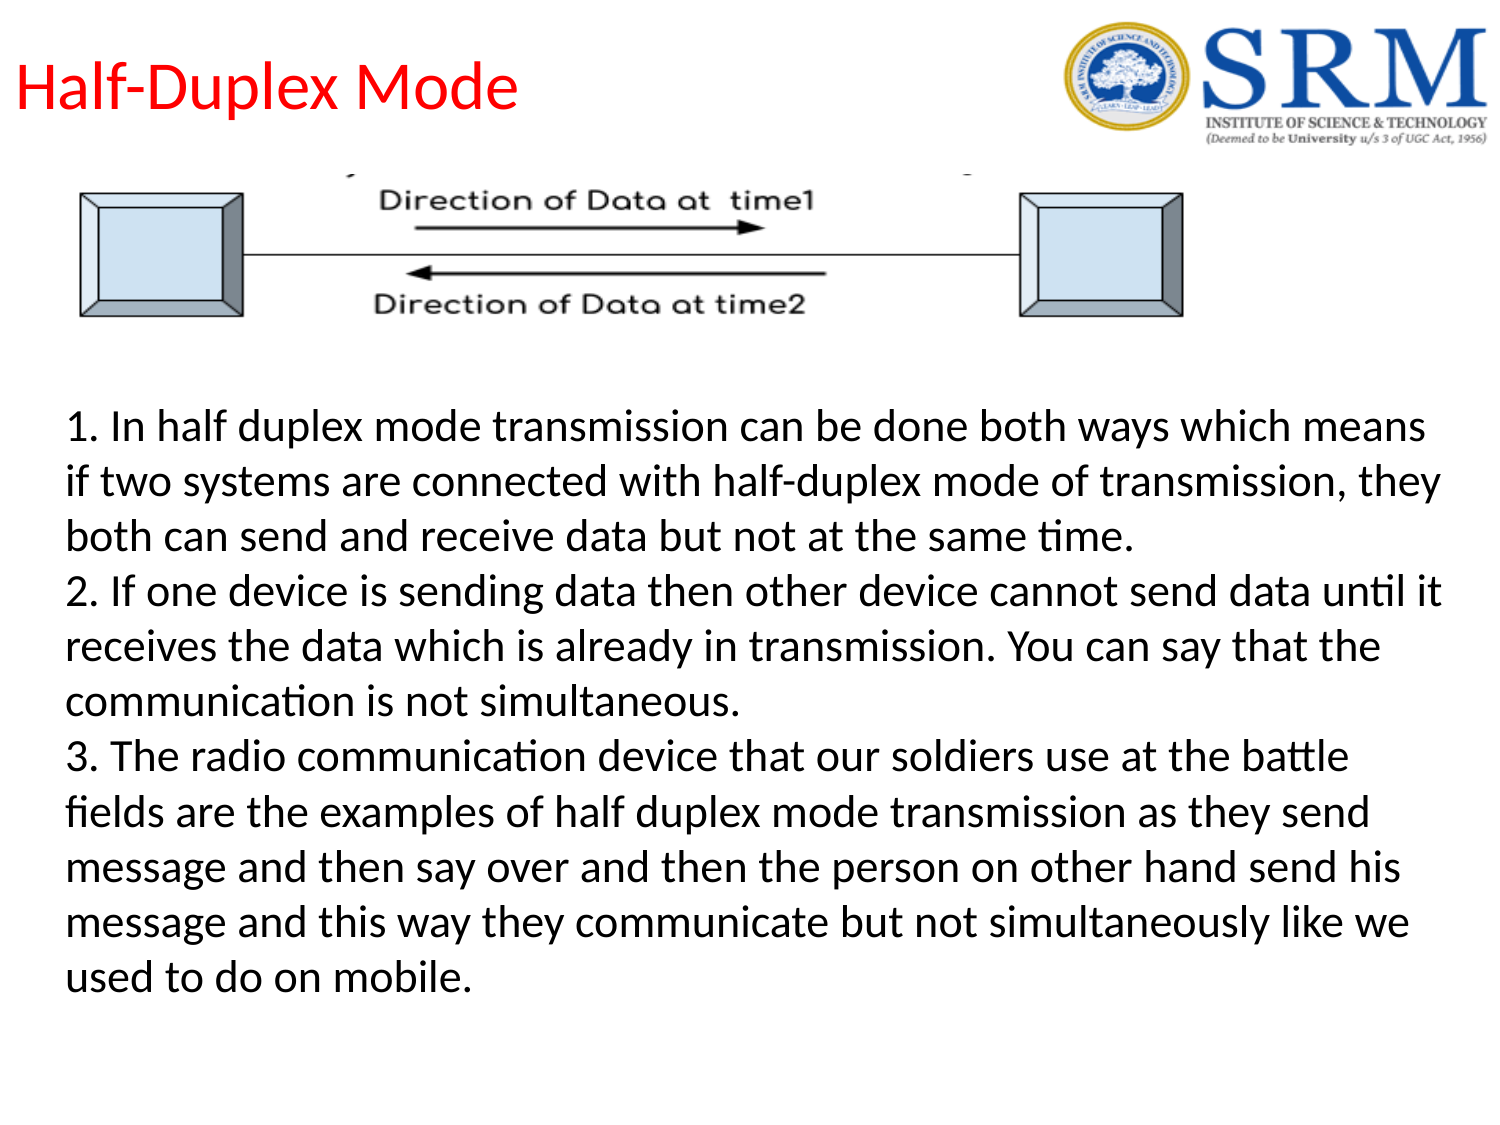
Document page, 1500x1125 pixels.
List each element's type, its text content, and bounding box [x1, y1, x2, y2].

text_box 1. In half duplex mode transmission can be done both ways which means if two systems are connected with half-duplex mode of transmission, they both can send and receive data but not at the same time. 2. If one device is sending data then other device cannot send data until it receives the data which is already in transmission. You can say that the communication is not simultaneous. 3. The radio communication device that our soldiers use at the battle fields are the examples of half duplex mode transmission as they send message and then say over and then the person on other hand send his message and this way they communicate but not simultaneously like we used to do on mobile. [49, 387, 1463, 1013]
title Half-Duplex Mode [0, 0, 1050, 175]
picture [62, 174, 1201, 333]
picture [1059, 0, 1500, 162]
